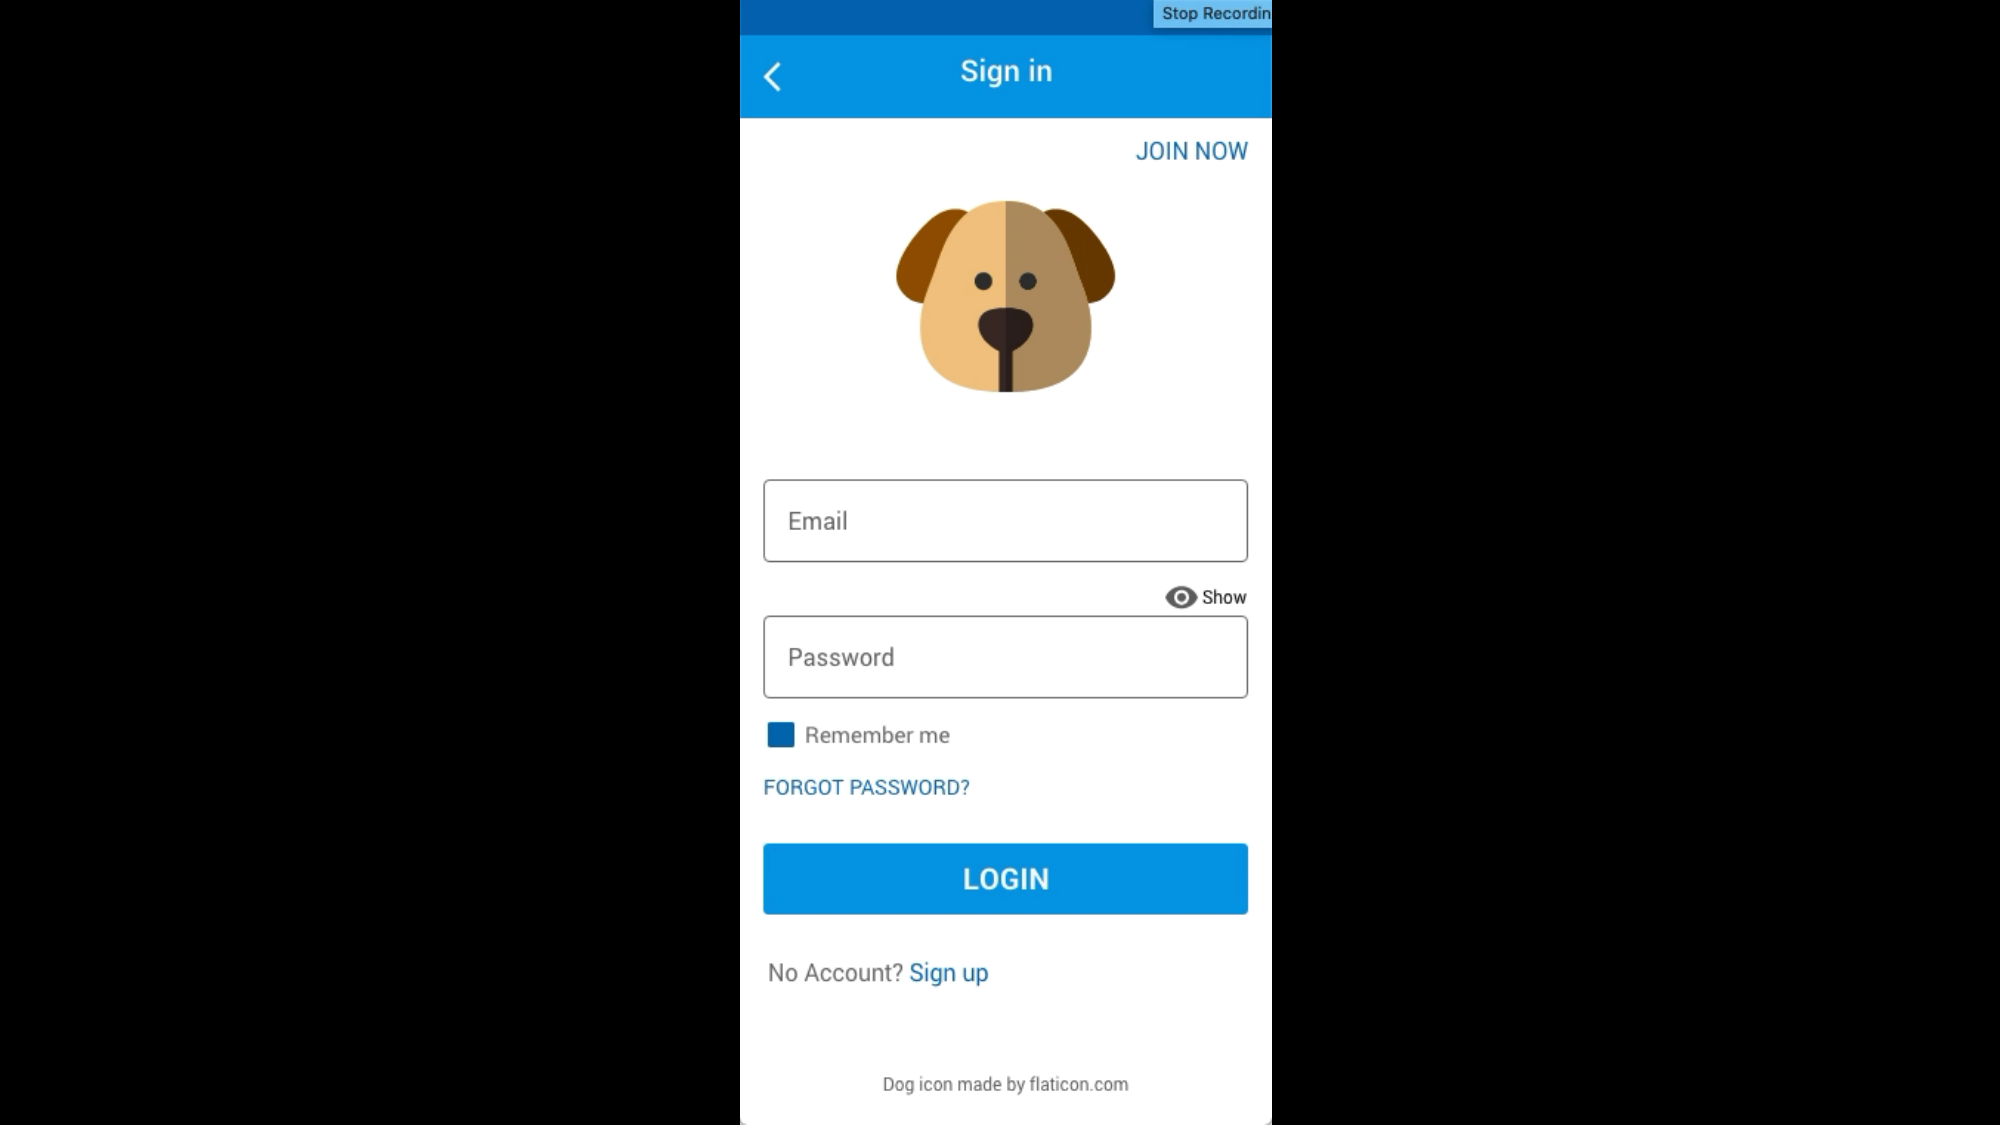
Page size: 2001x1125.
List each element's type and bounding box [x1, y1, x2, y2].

text_box [739, 0, 1273, 1125]
